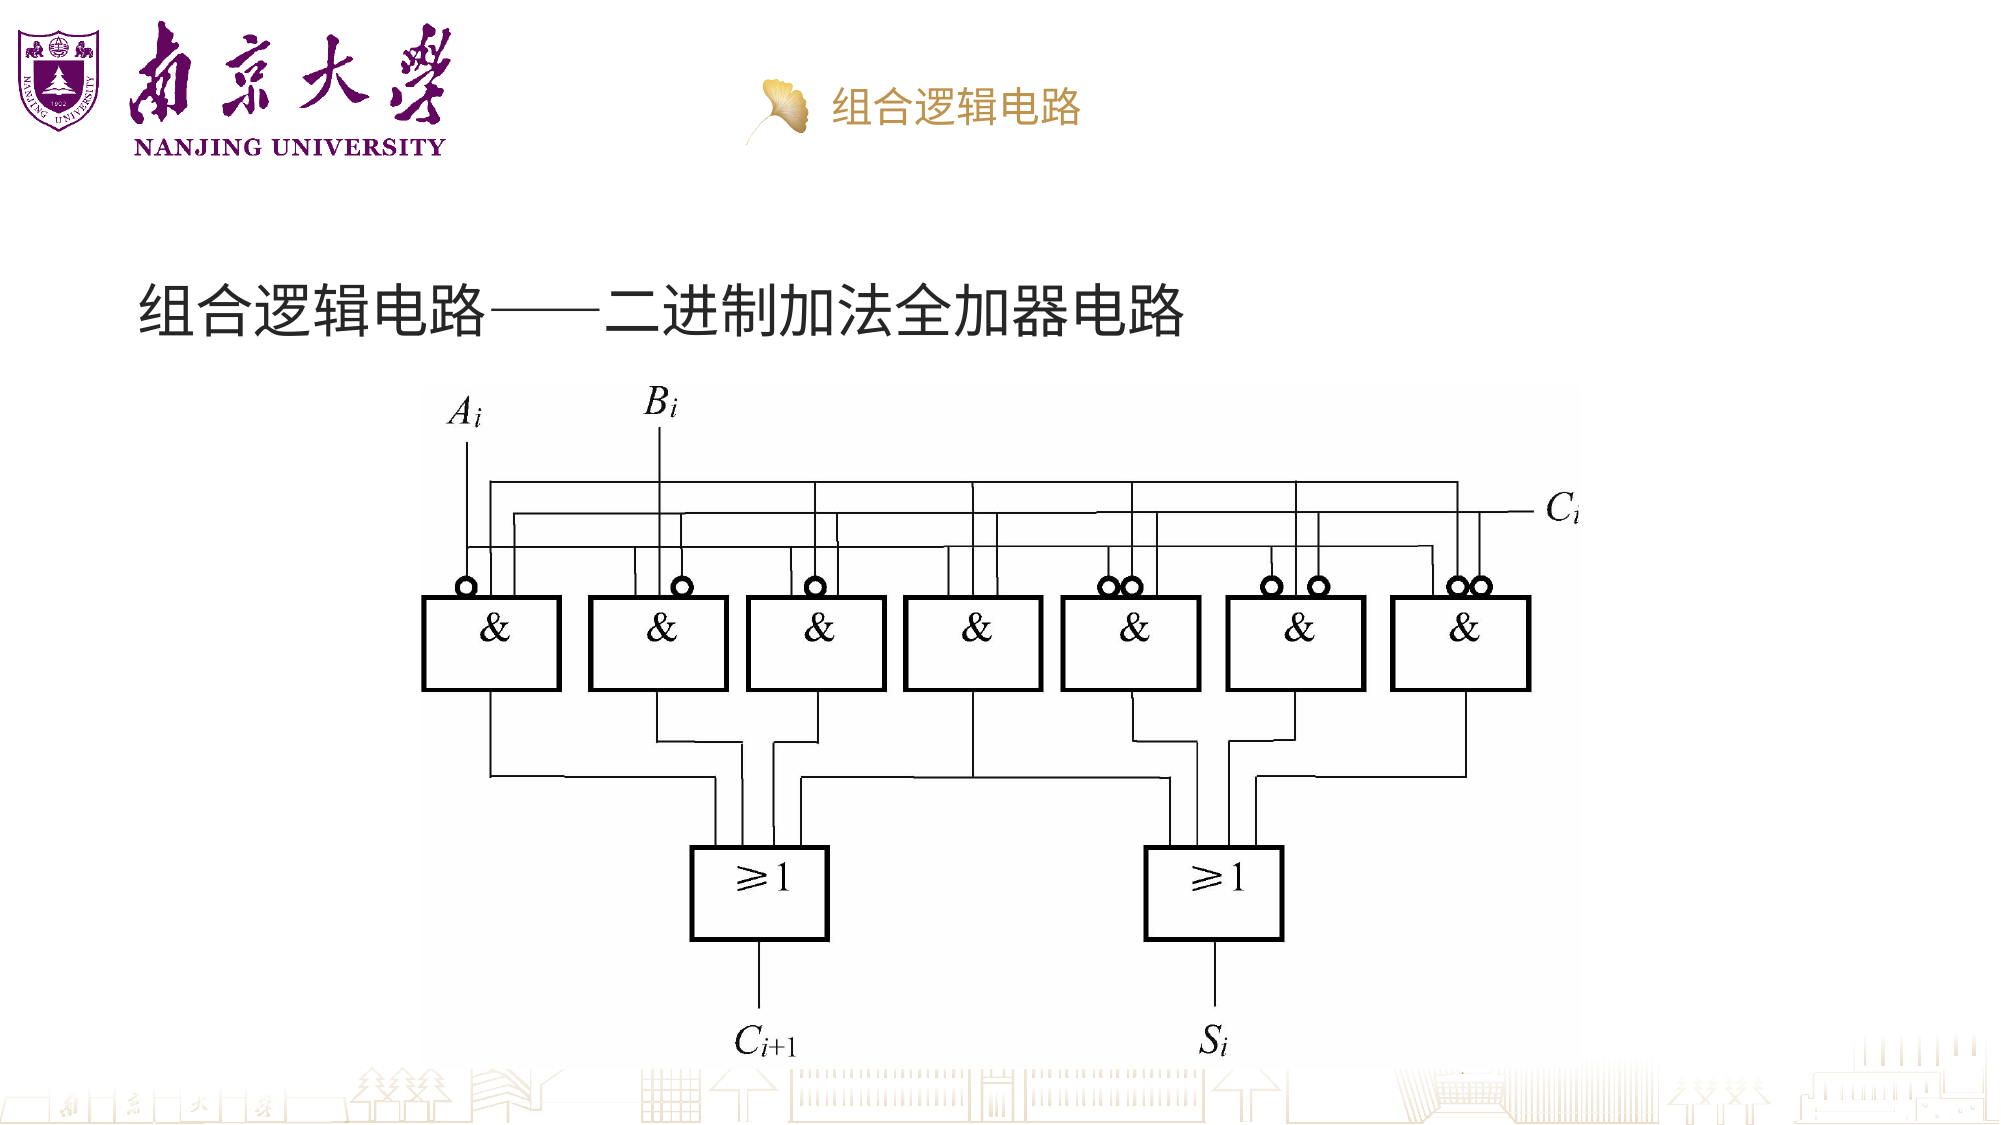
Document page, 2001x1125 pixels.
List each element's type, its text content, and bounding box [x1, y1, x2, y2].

picture [421, 386, 1579, 1069]
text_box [116, 249, 1872, 468]
picture [731, 64, 824, 169]
picture [18, 21, 451, 160]
text_box 组合逻辑电路 [816, 73, 1226, 139]
